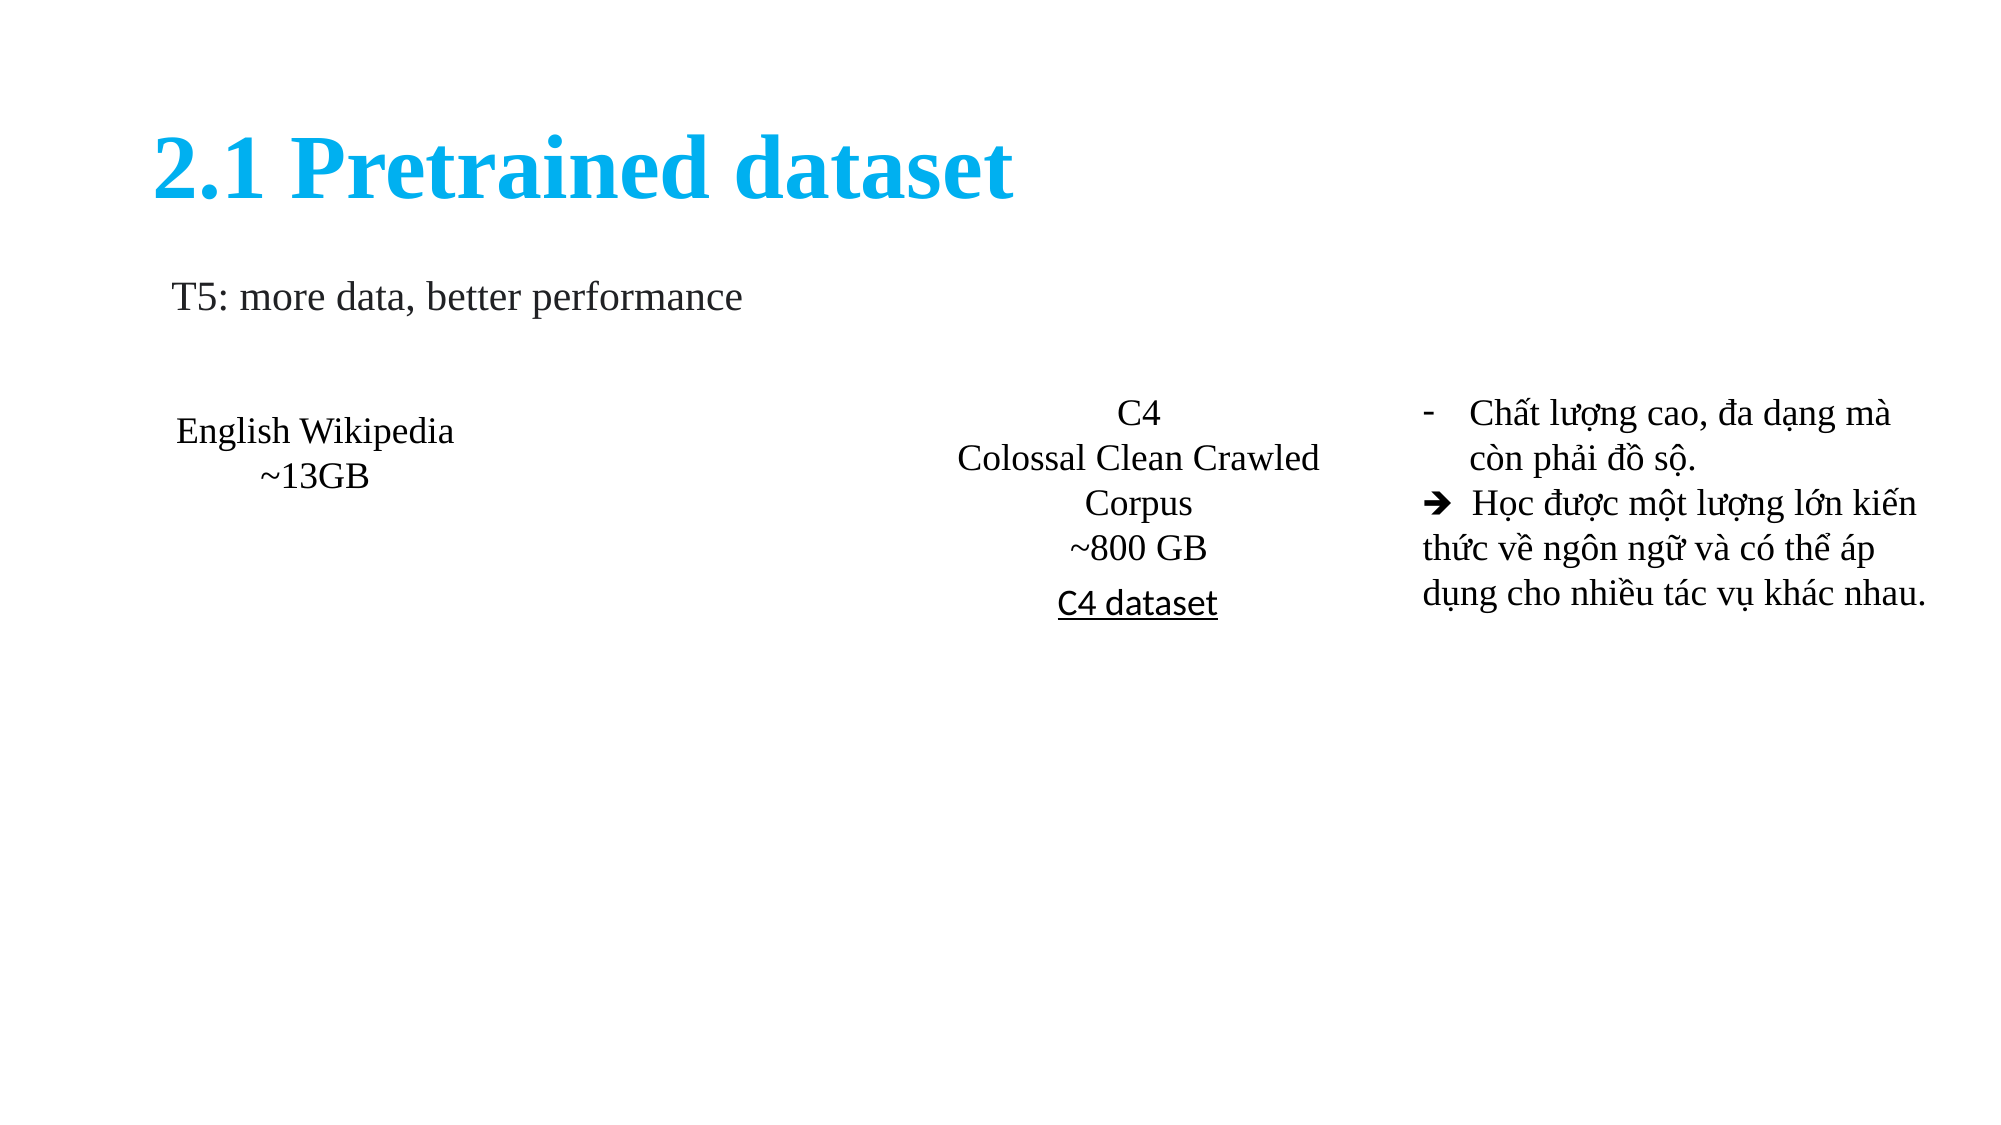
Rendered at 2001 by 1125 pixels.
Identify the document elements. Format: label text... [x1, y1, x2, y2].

text_box C4 dataset [1042, 570, 1236, 631]
text_box Chất lượng cao, đa dạng mà còn phải đồ sộ. 🡺 Học được một lượng lớn kiến thức về ngôn ngữ và có thể áp dụng cho nhiều tác vụ khác nhau. [1407, 380, 1959, 666]
text_box C4 Colossal Clean Crawled Corpus ~800 GB [921, 380, 1357, 576]
title 2.1 Pretrained dataset [137, 59, 1863, 278]
text_box English Wikipedia ~13GB [137, 398, 494, 504]
text_box T5: more data, better performance [156, 261, 1803, 327]
